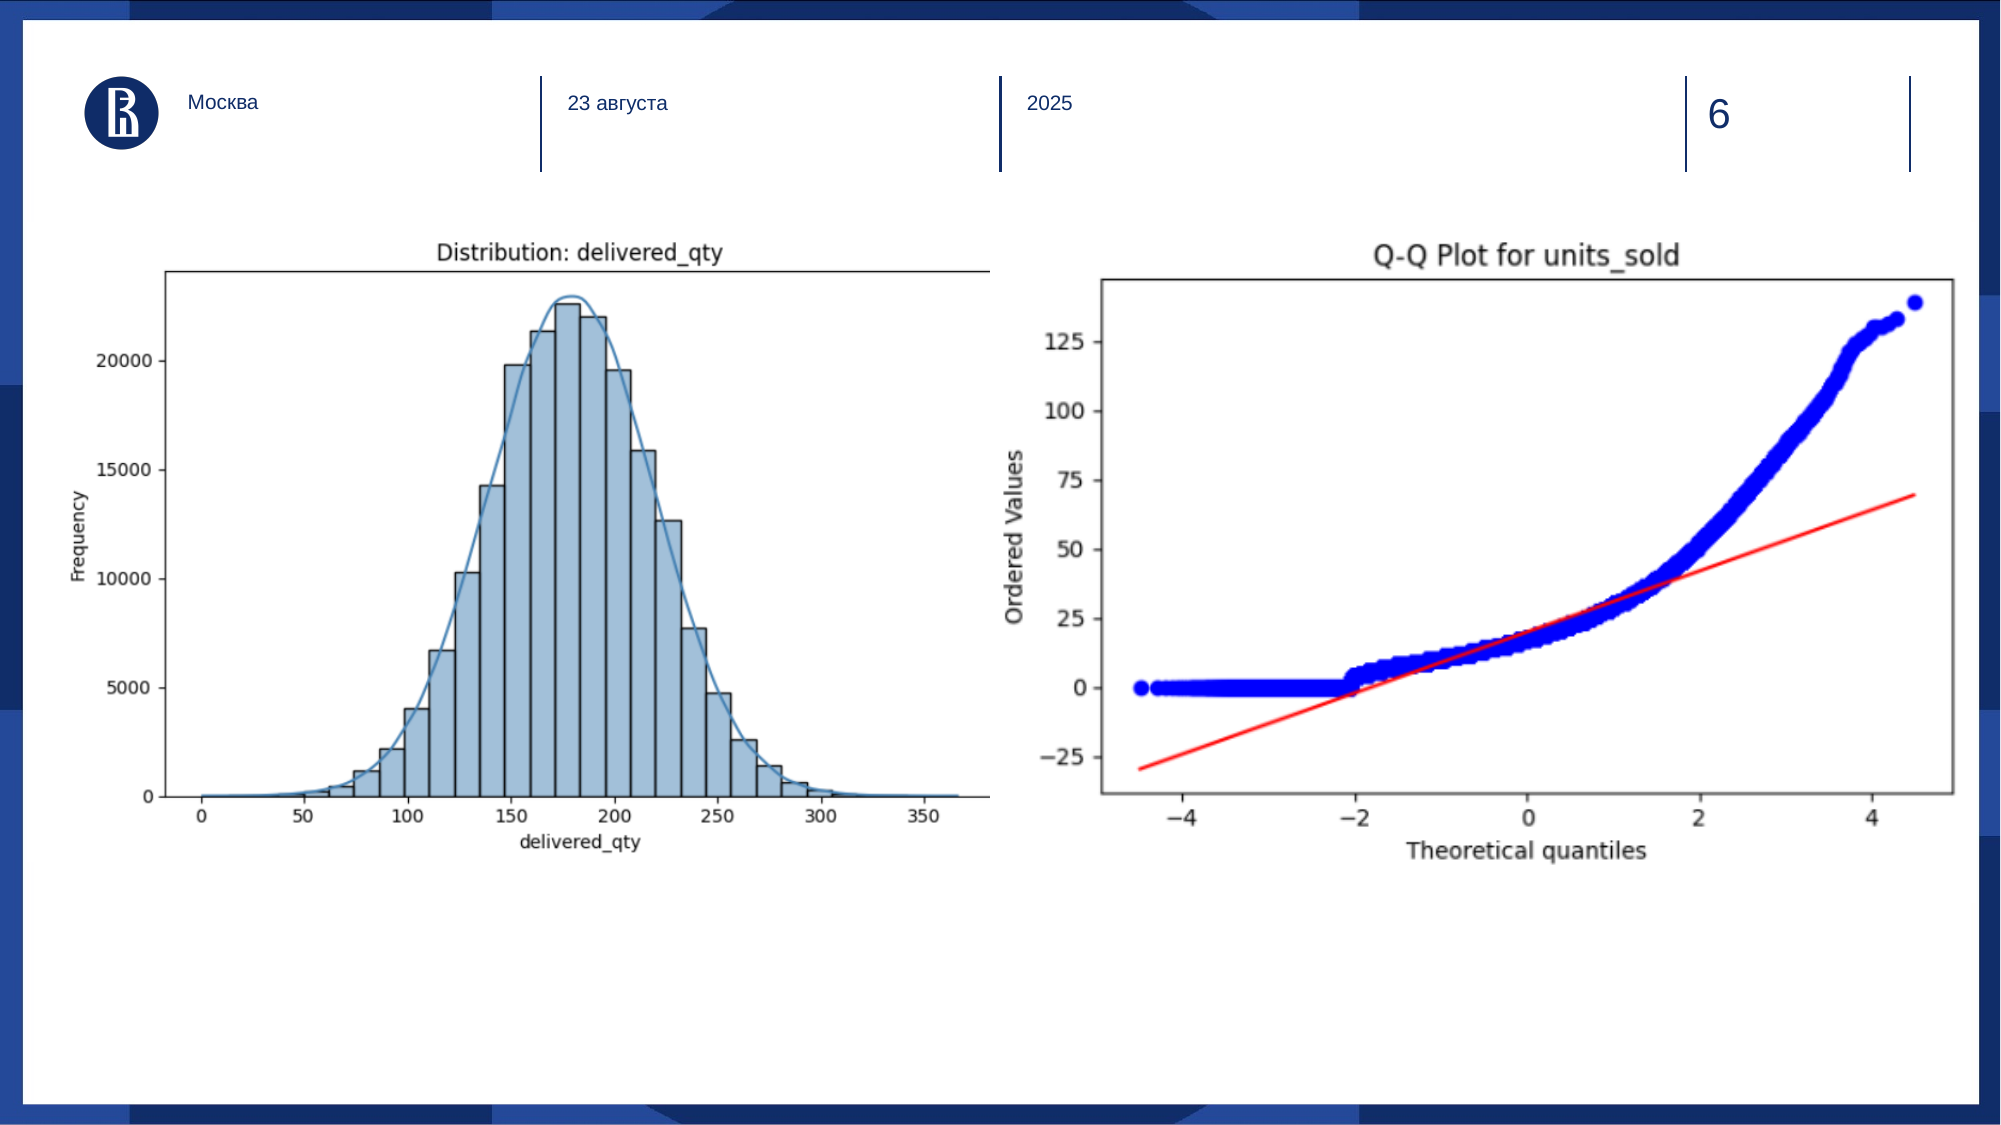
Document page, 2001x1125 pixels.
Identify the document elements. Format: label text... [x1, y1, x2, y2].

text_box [26, 221, 1976, 903]
list 2025 [1026, 90, 1367, 157]
list Москва [187, 88, 500, 157]
picture [0, 0, 2001, 1125]
list 23 августа [567, 90, 907, 157]
